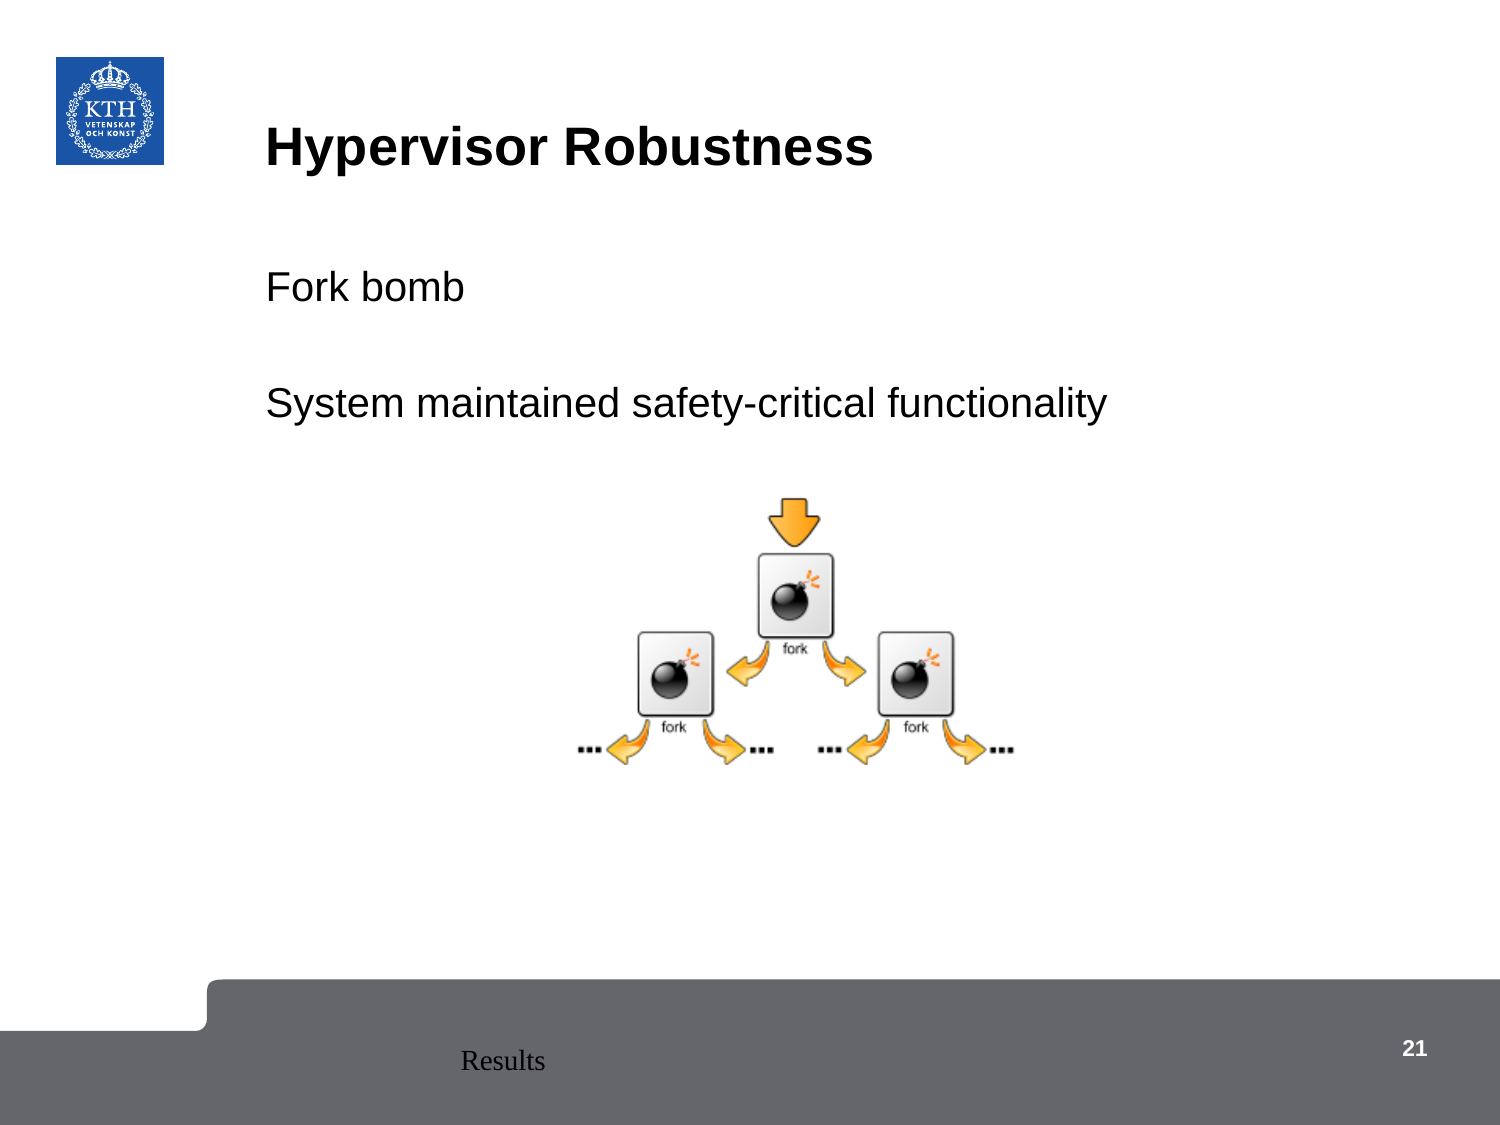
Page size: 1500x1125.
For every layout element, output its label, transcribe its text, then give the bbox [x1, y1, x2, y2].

picture [562, 485, 1032, 776]
title Hypervisor Robustness [265, 66, 1404, 176]
slide_number 21 [1340, 1033, 1428, 1094]
footer Results [265, 1040, 741, 1101]
list Fork bomb System maintained safety-critical functionality [265, 259, 1404, 929]
